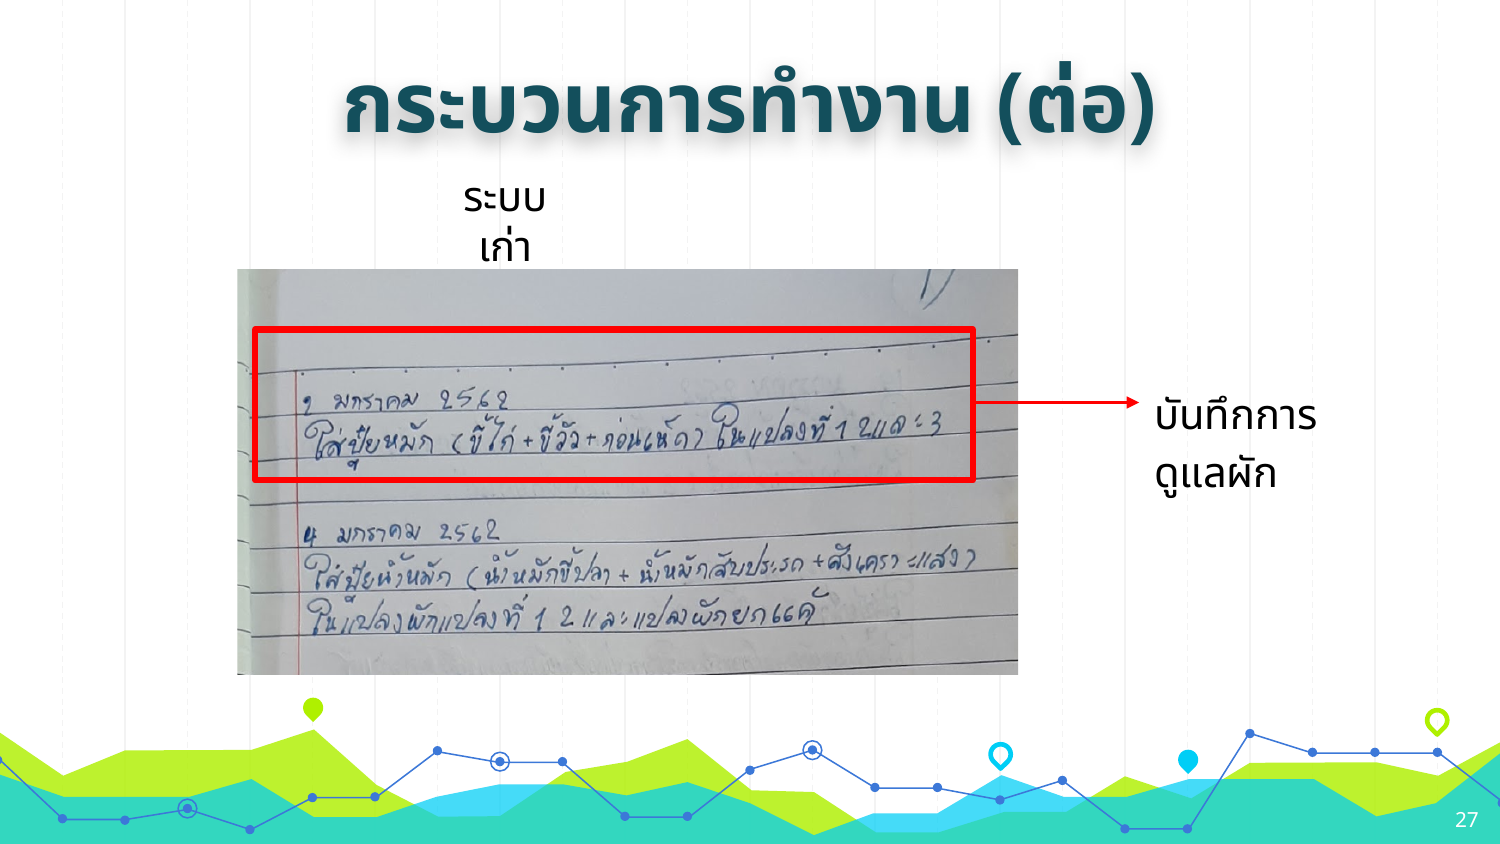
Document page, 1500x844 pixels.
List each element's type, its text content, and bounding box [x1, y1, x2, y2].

text_box [255, 329, 419, 481]
text_box [835, 329, 973, 481]
text_box บันทึกการดูแลผัก [1139, 365, 1404, 440]
slide_number 27 [1403, 791, 1494, 844]
picture [237, 80, 1019, 844]
text_box กระบวนการทำงาน (ต่อ) [149, 51, 1350, 148]
